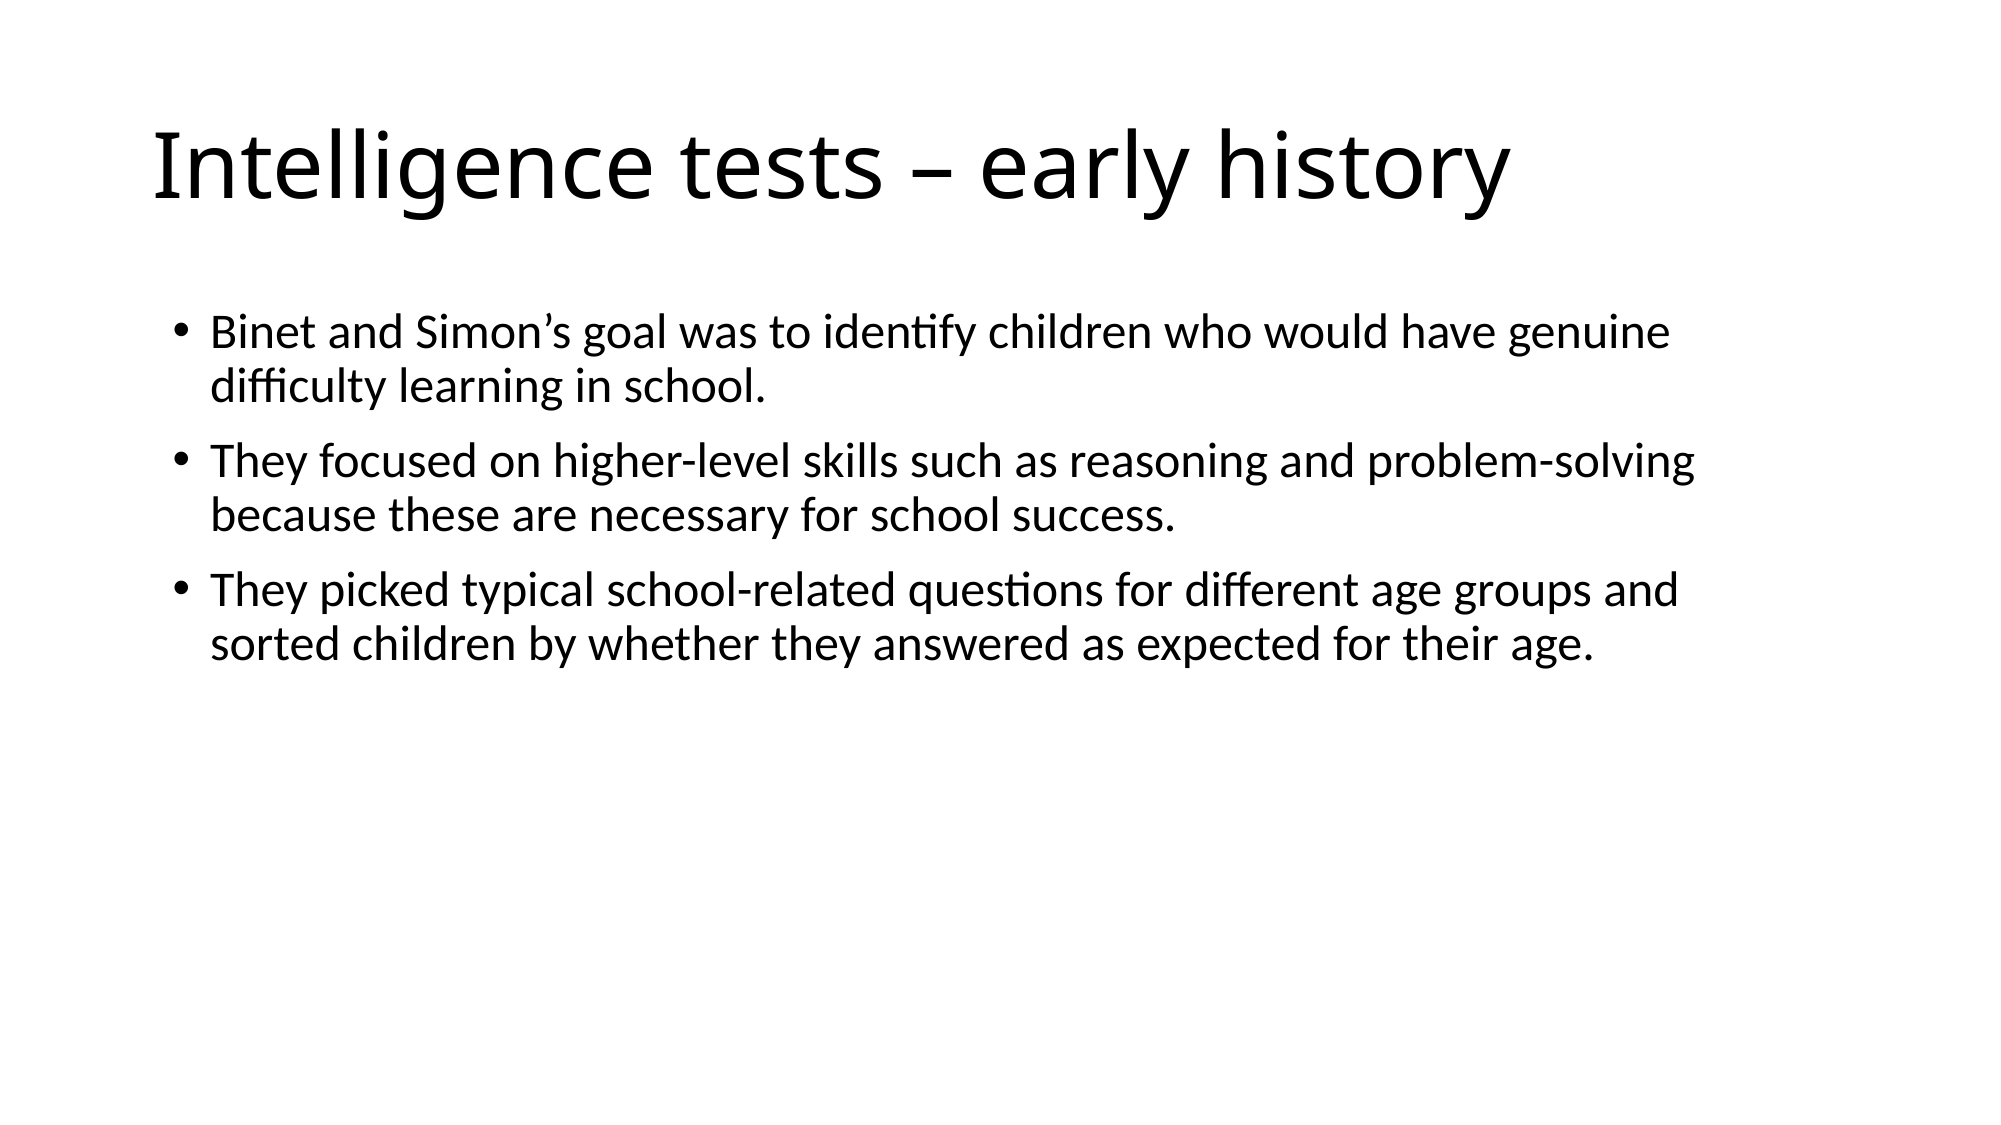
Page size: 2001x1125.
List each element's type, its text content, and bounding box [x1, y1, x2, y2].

list Binet and Simon’s goal was to identify children who would have genuine difficulty learning in school. They focused on higher-level skills such as reasoning and problem-solving because these are necessary for school success. They picked typical school-related questions for different age groups and sorted children by whether they answered as expected for their age. [157, 297, 1802, 1125]
title Intelligence tests – early history [137, 59, 1863, 278]
